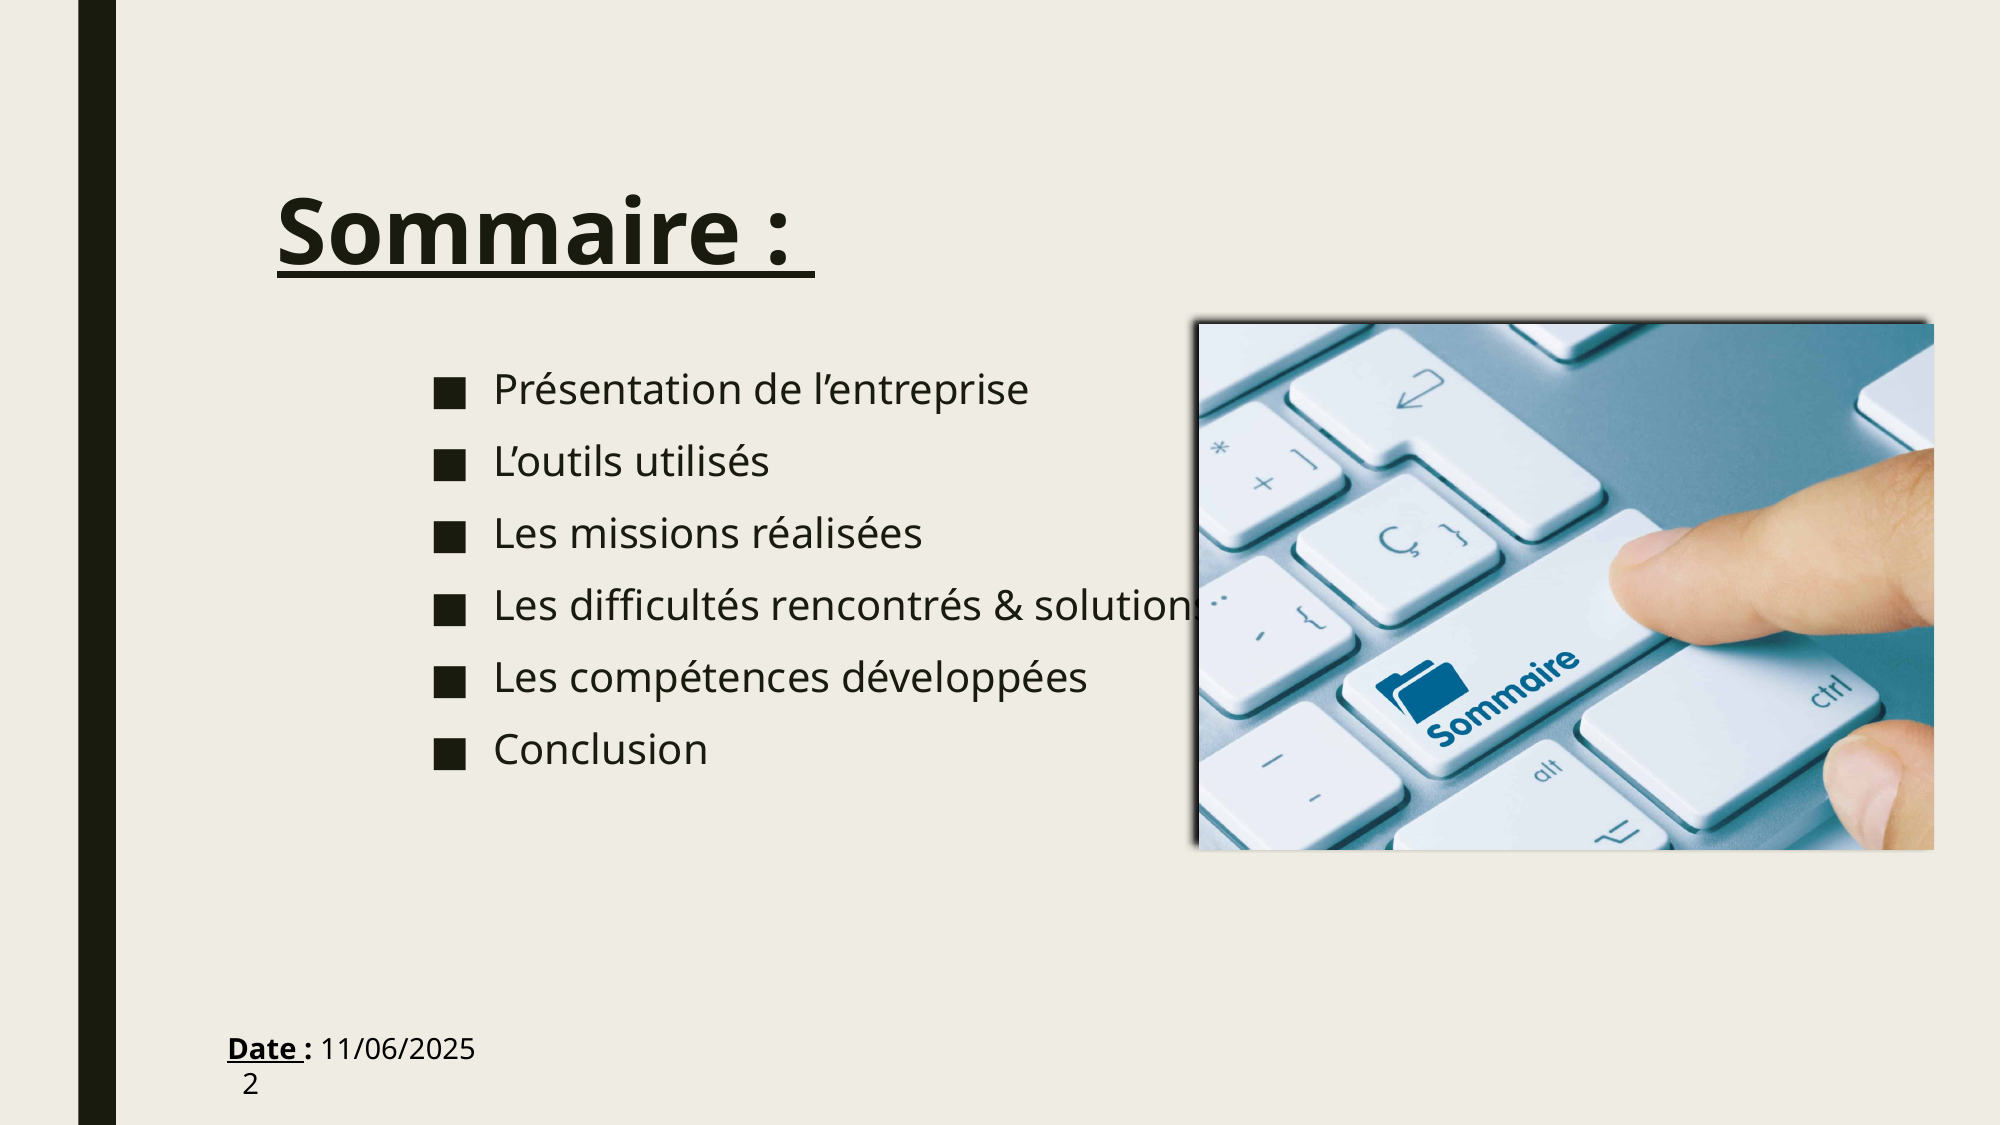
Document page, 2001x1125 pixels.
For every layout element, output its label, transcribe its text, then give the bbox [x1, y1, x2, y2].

picture [1199, 324, 1934, 850]
text_box Date : 11/06/2025 2 [212, 1022, 1934, 1108]
list Présentation de l’entreprise L’outils utilisés Les missions réalisées Les difficultés rencontrés & solutions Les compétences développées Conclusion [415, 359, 1286, 947]
title Sommaire : [261, 178, 1837, 423]
